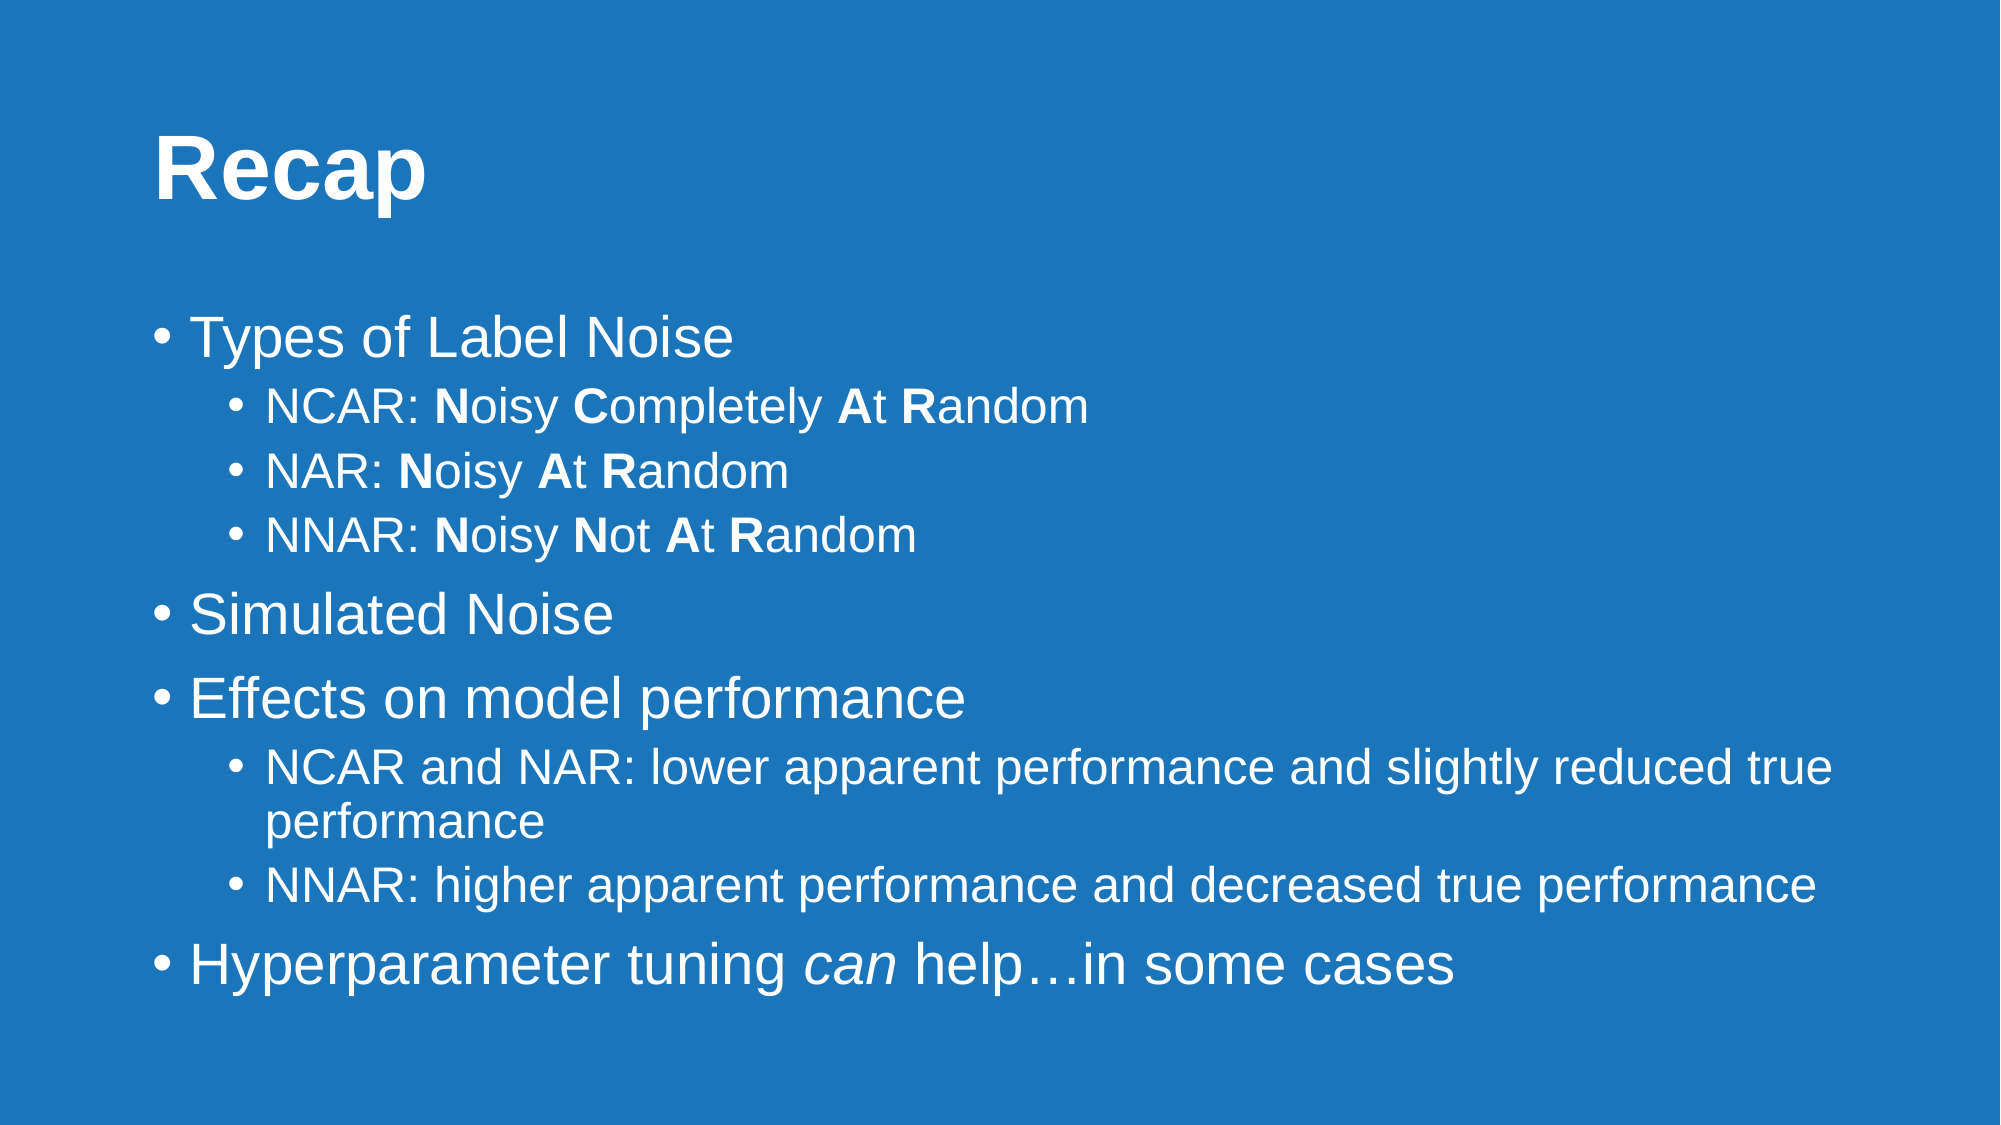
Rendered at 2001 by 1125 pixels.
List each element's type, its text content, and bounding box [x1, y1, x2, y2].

list Types of Label Noise NCAR: Noisy Completely At Random NAR: Noisy At Random NNAR: Noisy Not At Random Simulated Noise Effects on model performance NCAR and NAR: lower apparent performance and slightly reduced true performance NNAR: higher apparent performance and decreased true performance Hyperparameter tuning can help…in some cases [137, 299, 1863, 1014]
title Recap [138, 62, 1863, 278]
